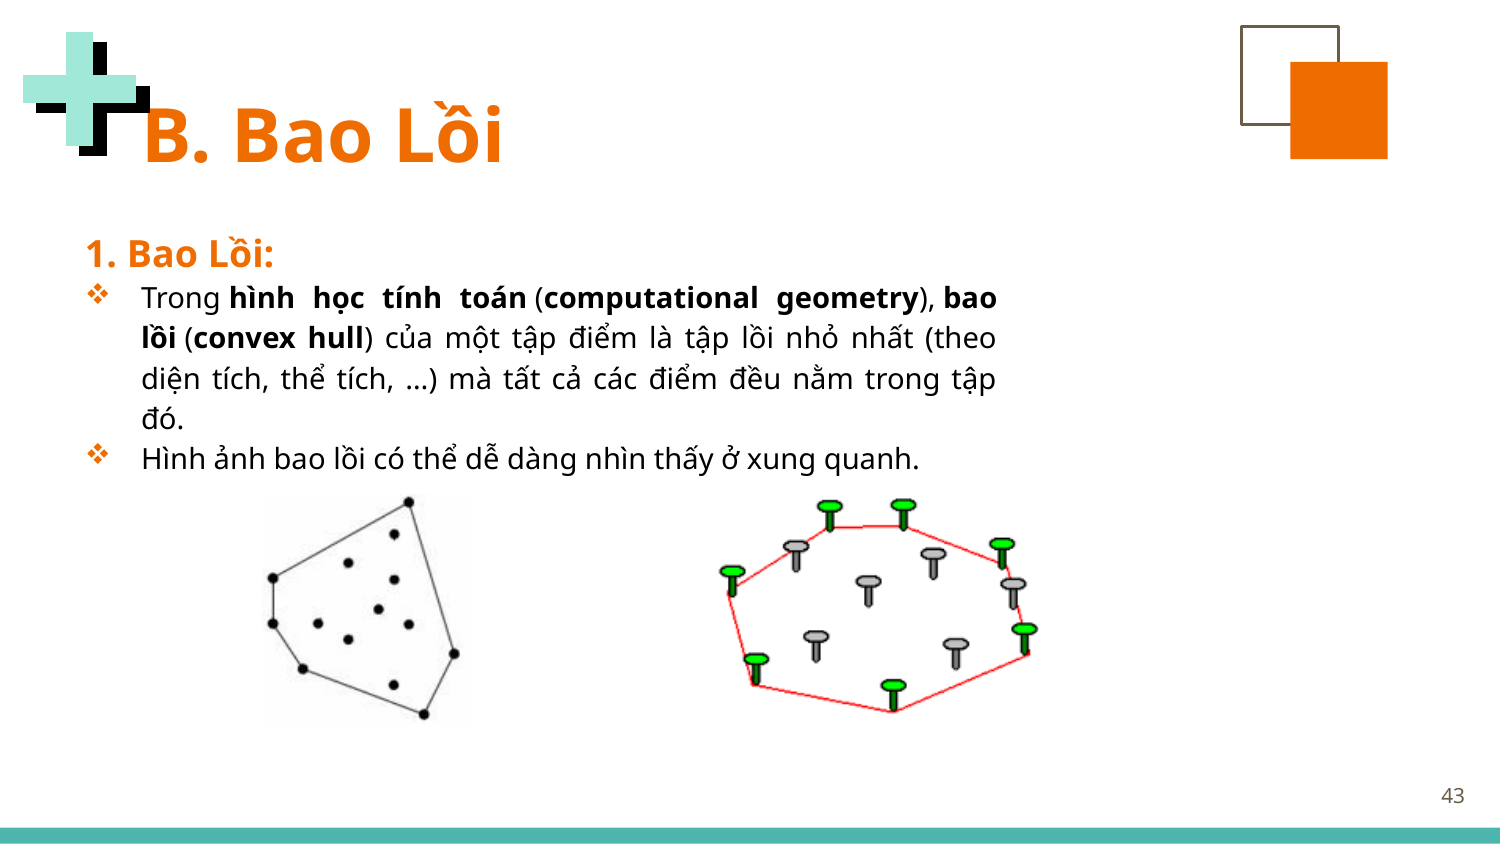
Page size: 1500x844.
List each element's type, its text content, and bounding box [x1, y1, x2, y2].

title B. Bao Lồi [51, 72, 1449, 189]
slide_number 43 [1389, 764, 1480, 830]
picture [715, 494, 1043, 718]
picture [262, 494, 471, 725]
list 1. Bao Lồi: Trong hình học tính toán (computational geometry), bao lồi (convex hull) của một tập điểm là tập lồi nhỏ nhất (theo diện tích, thể tích, …) mà tất cả các điểm đều nằm trong tập đó. Hình ảnh bao lồi có thể dễ dàng nhìn thấy ở xung quanh. [51, 207, 1013, 750]
text_box [1241, 26, 1339, 125]
text_box [1290, 61, 1388, 160]
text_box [22, 32, 151, 157]
